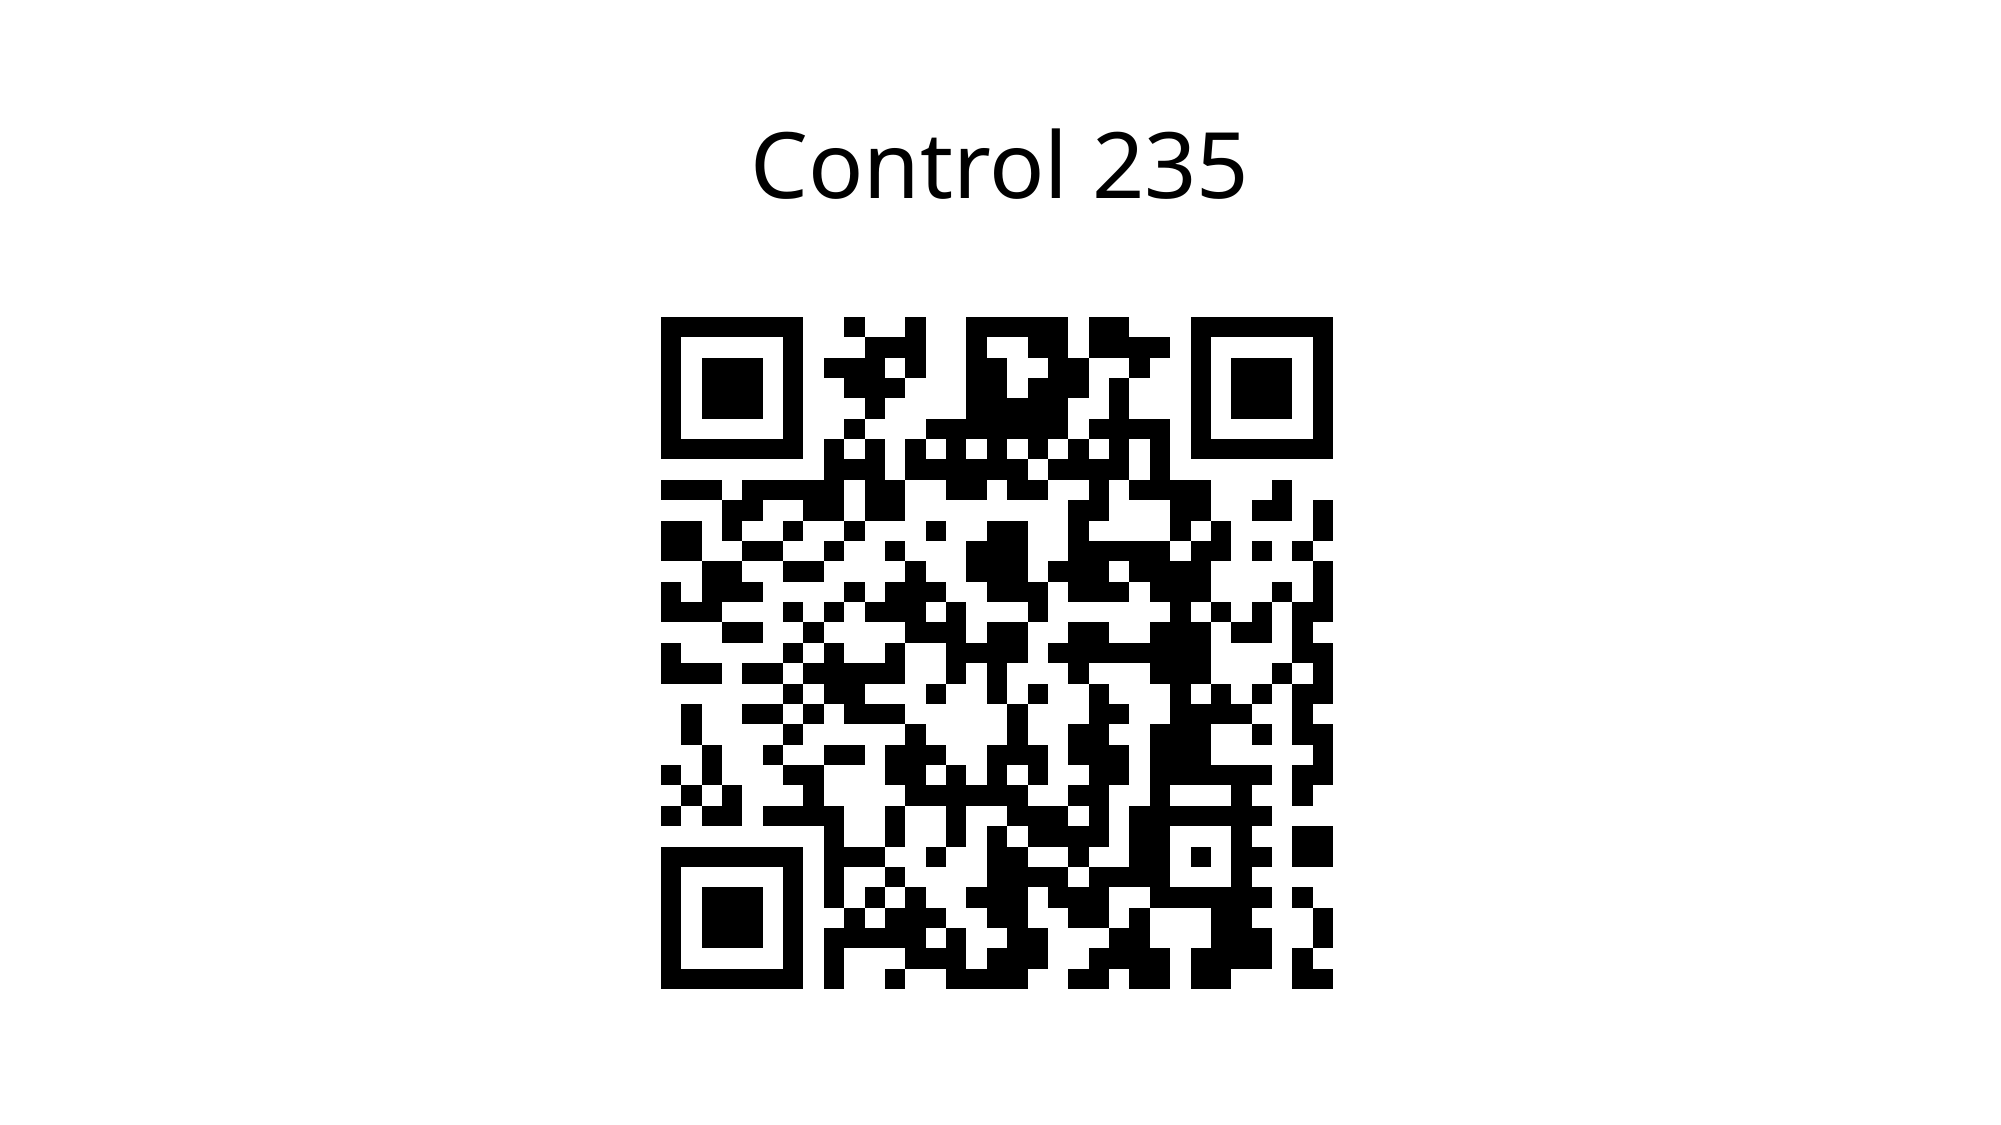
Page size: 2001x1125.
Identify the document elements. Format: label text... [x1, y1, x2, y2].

picture [592, 248, 1407, 1063]
title Control 235 [137, 59, 1863, 278]
